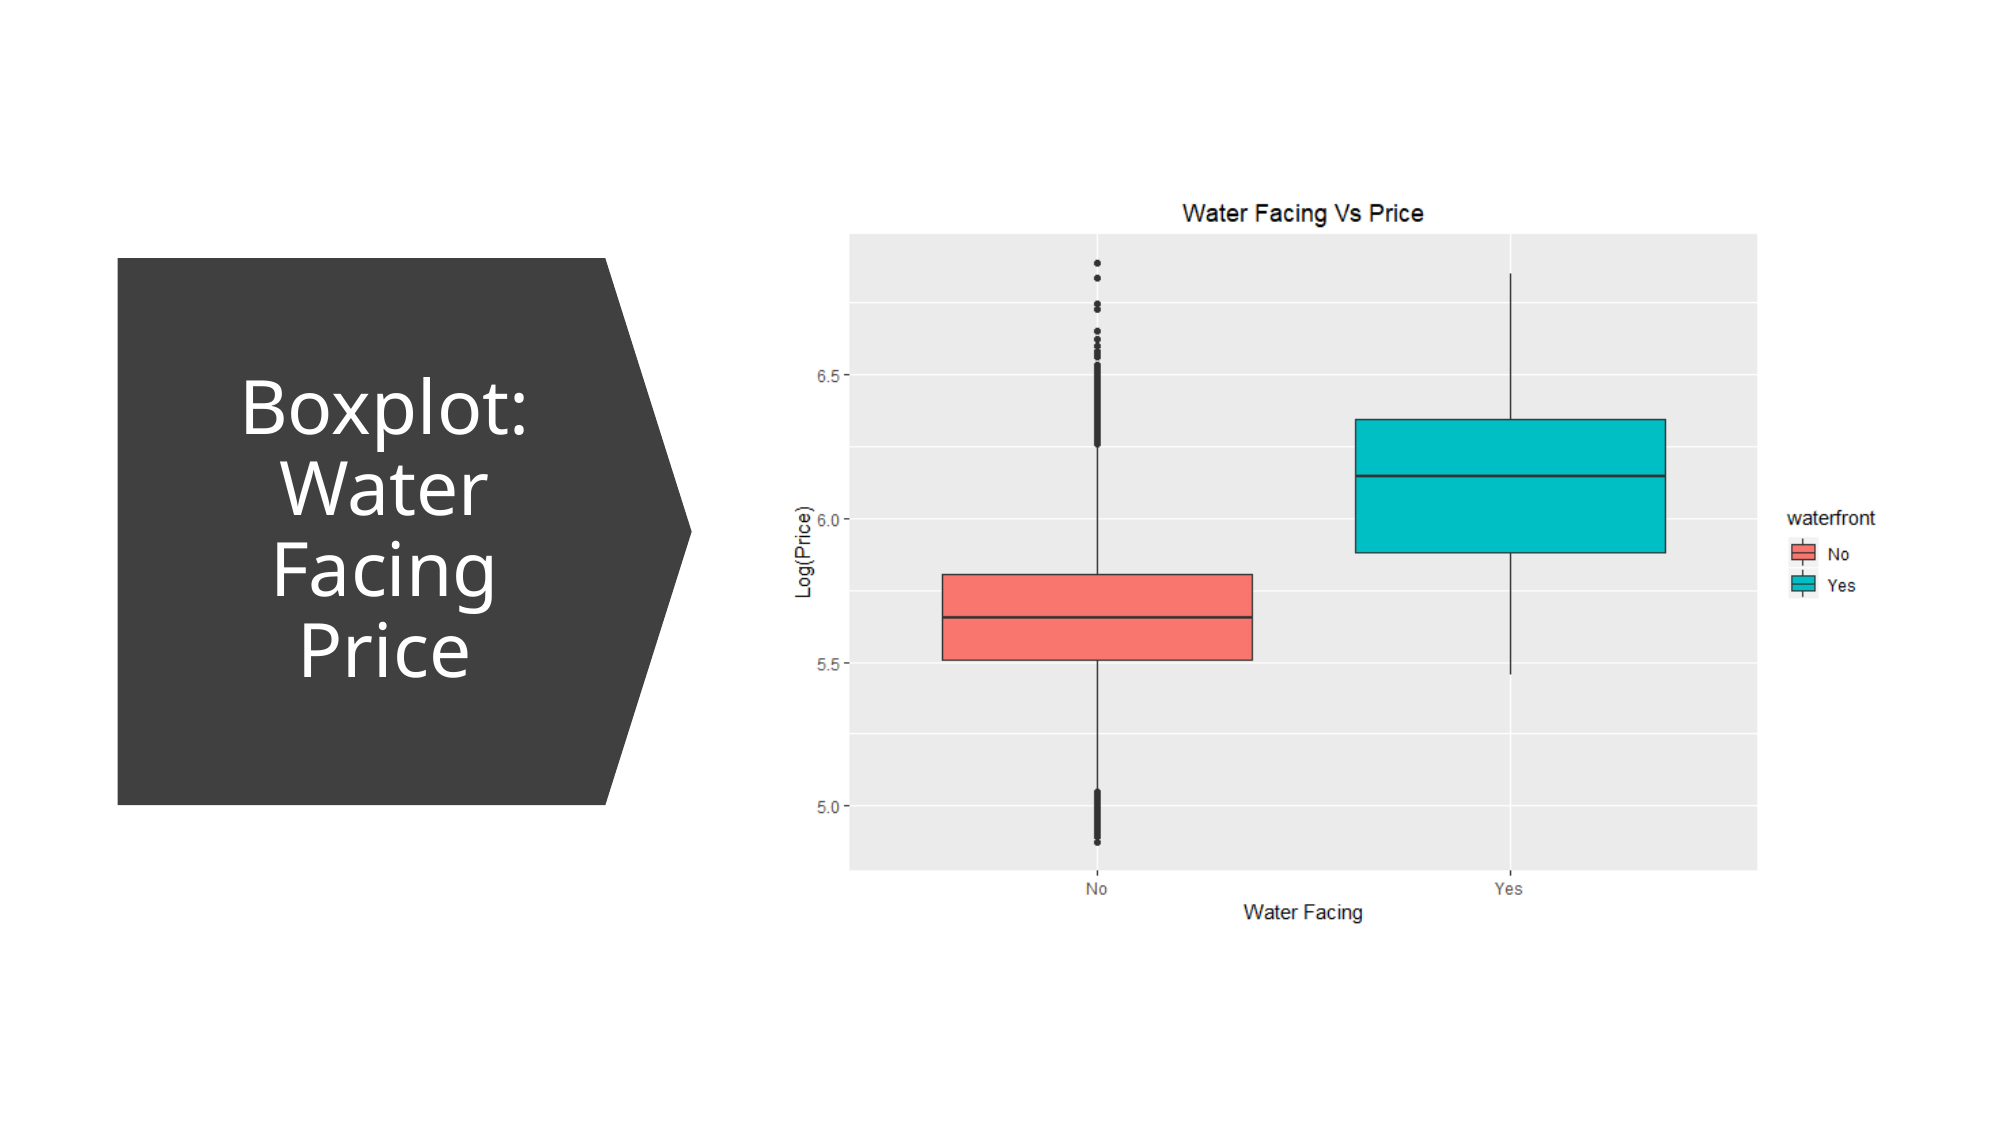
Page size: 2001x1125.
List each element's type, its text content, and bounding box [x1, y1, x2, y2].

picture [783, 192, 1896, 933]
title Boxplot: Water Facing Price [168, 322, 601, 741]
text_box [116, 257, 693, 807]
